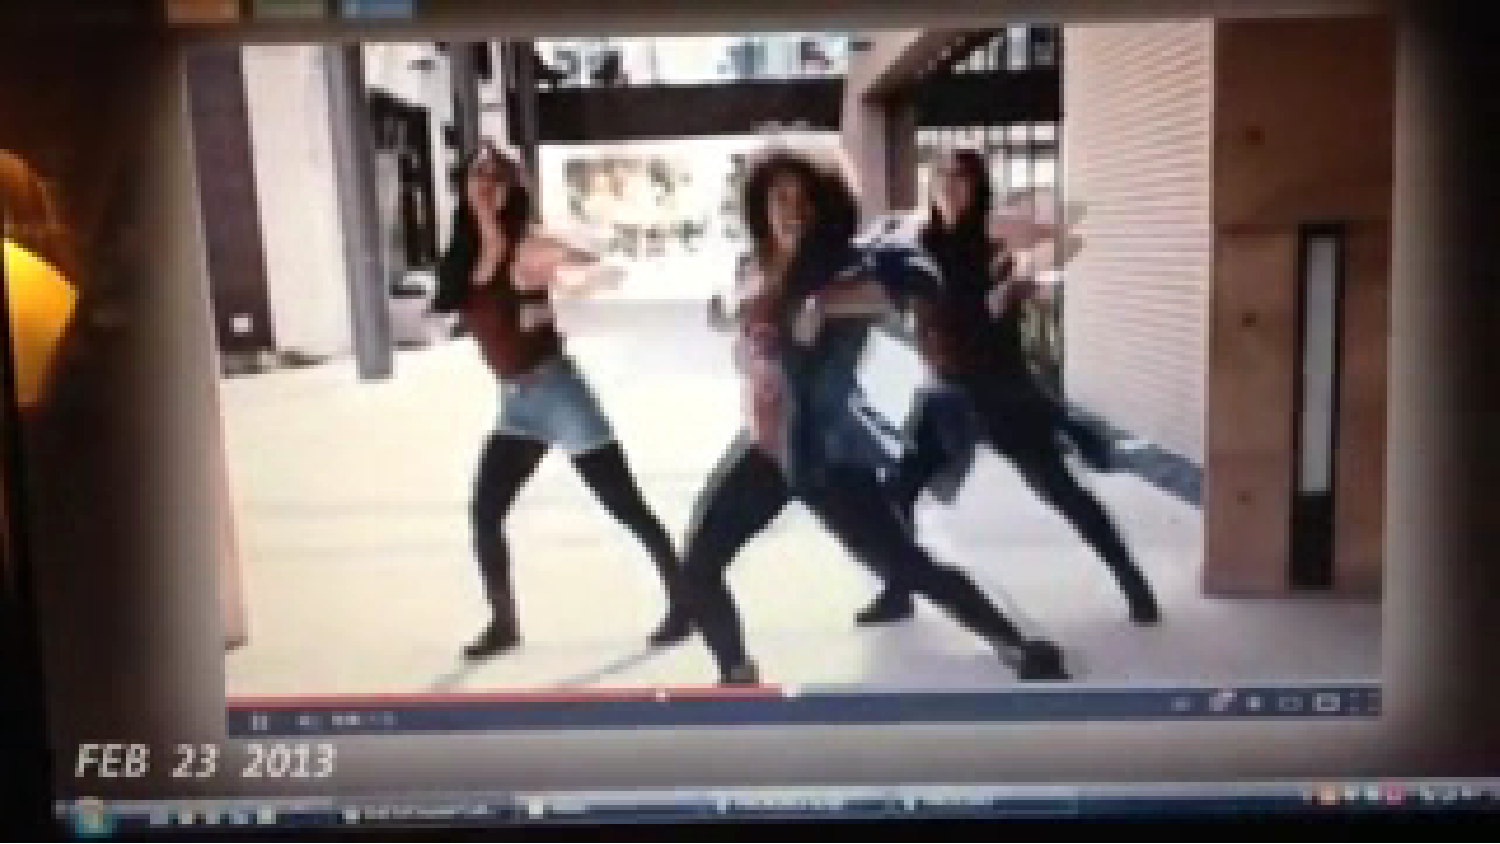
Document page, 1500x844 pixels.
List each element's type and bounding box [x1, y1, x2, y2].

text_box [0, 0, 1500, 844]
